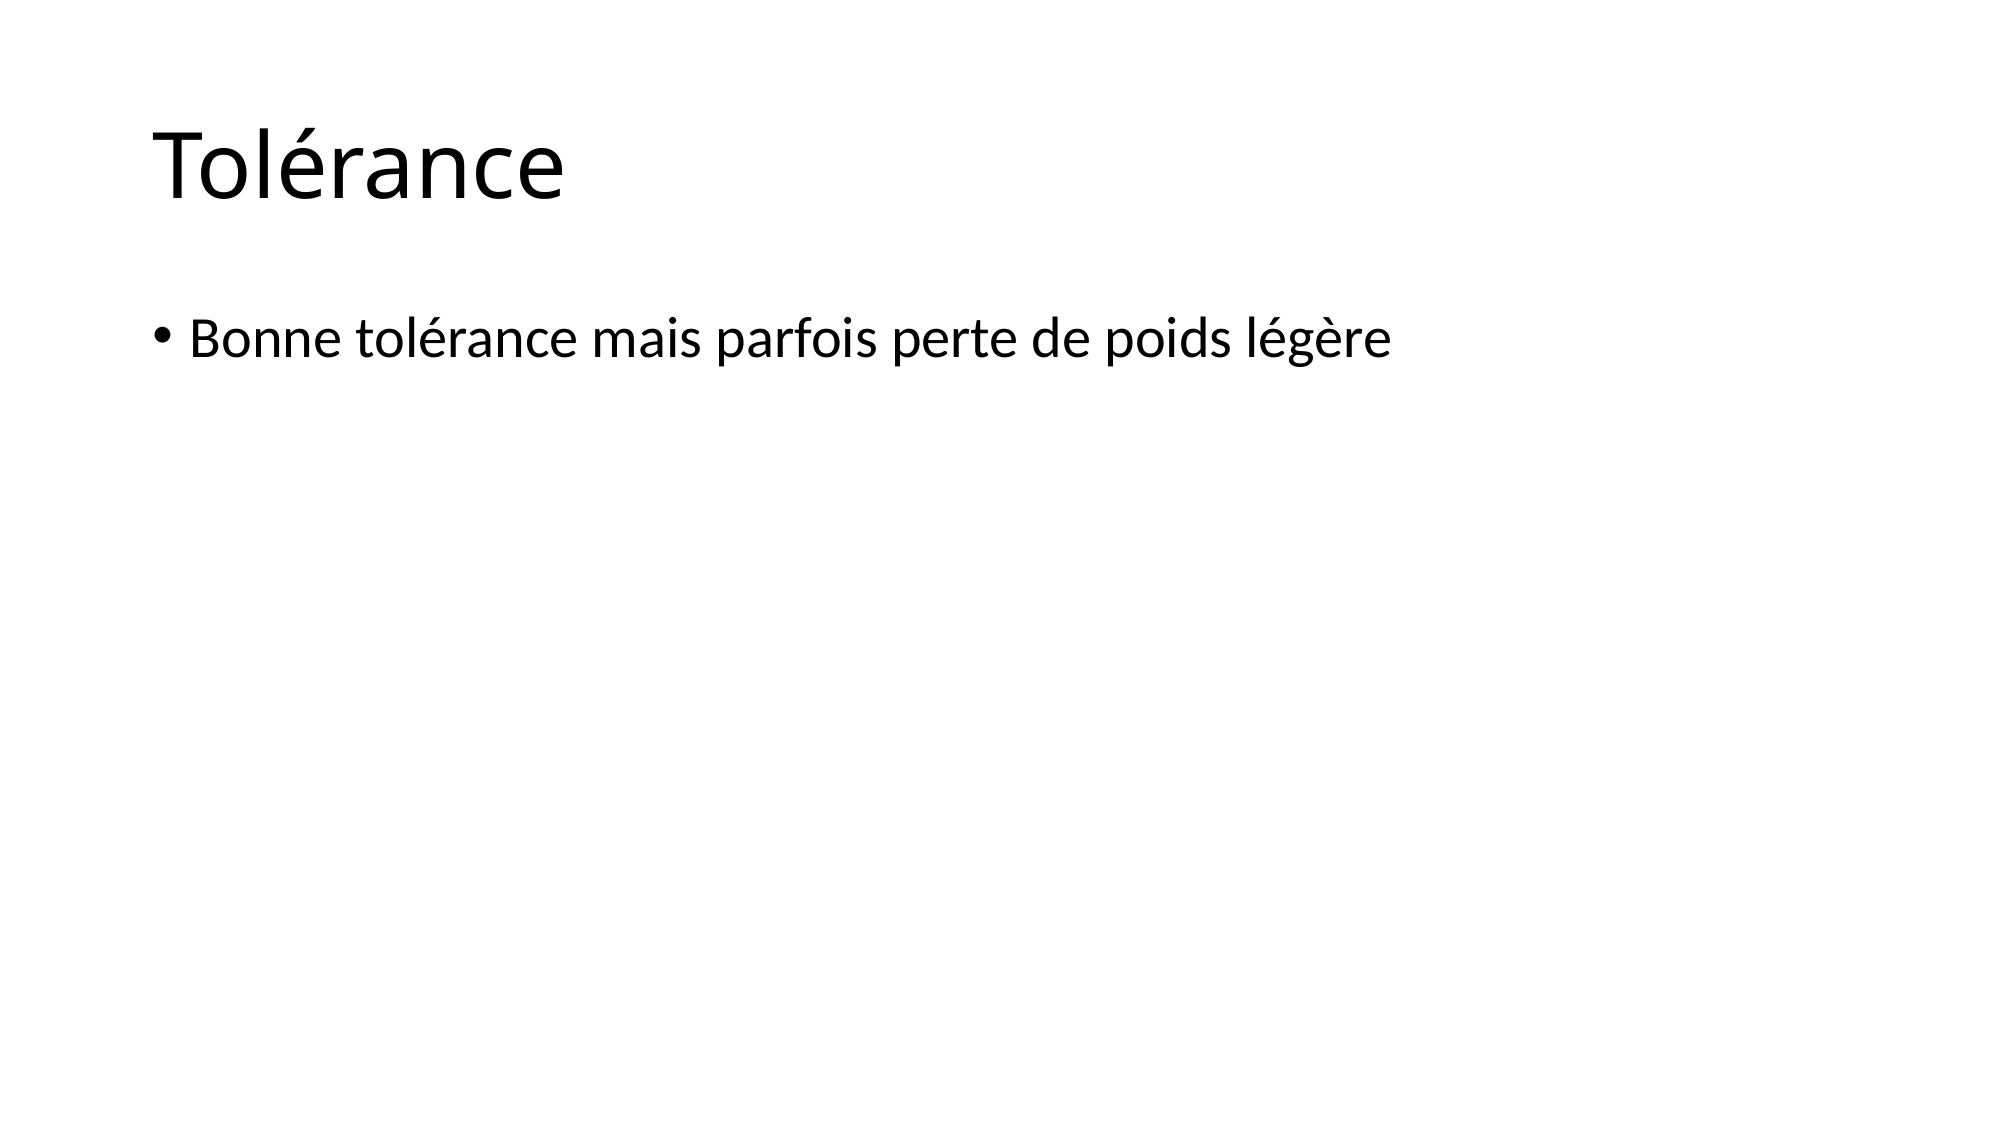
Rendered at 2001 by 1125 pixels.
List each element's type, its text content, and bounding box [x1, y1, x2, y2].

list Bonne tolérance mais parfois perte de poids légère [137, 299, 1863, 1014]
title Tolérance [137, 59, 1863, 278]
